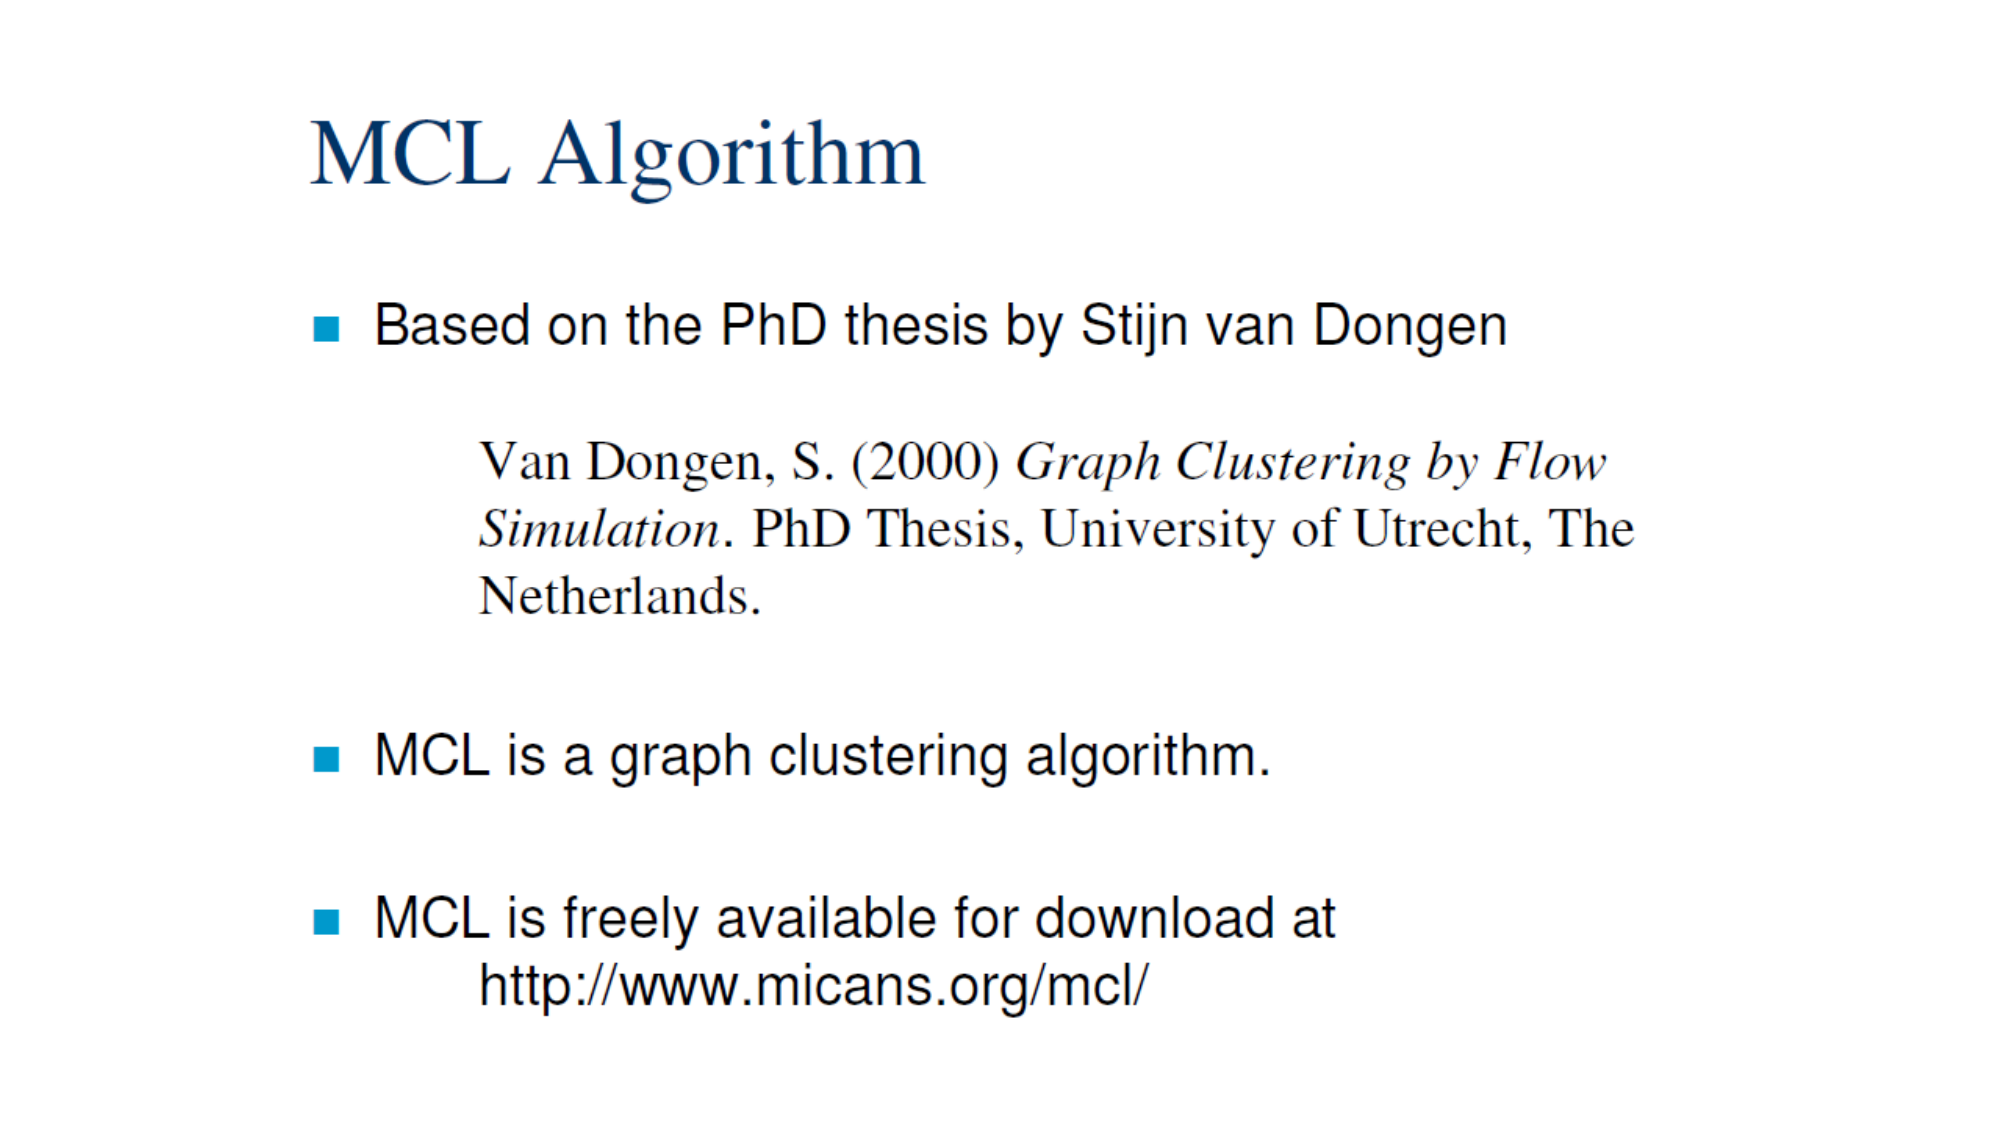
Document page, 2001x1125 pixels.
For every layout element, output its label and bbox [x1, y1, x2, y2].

picture [297, 79, 1703, 1046]
